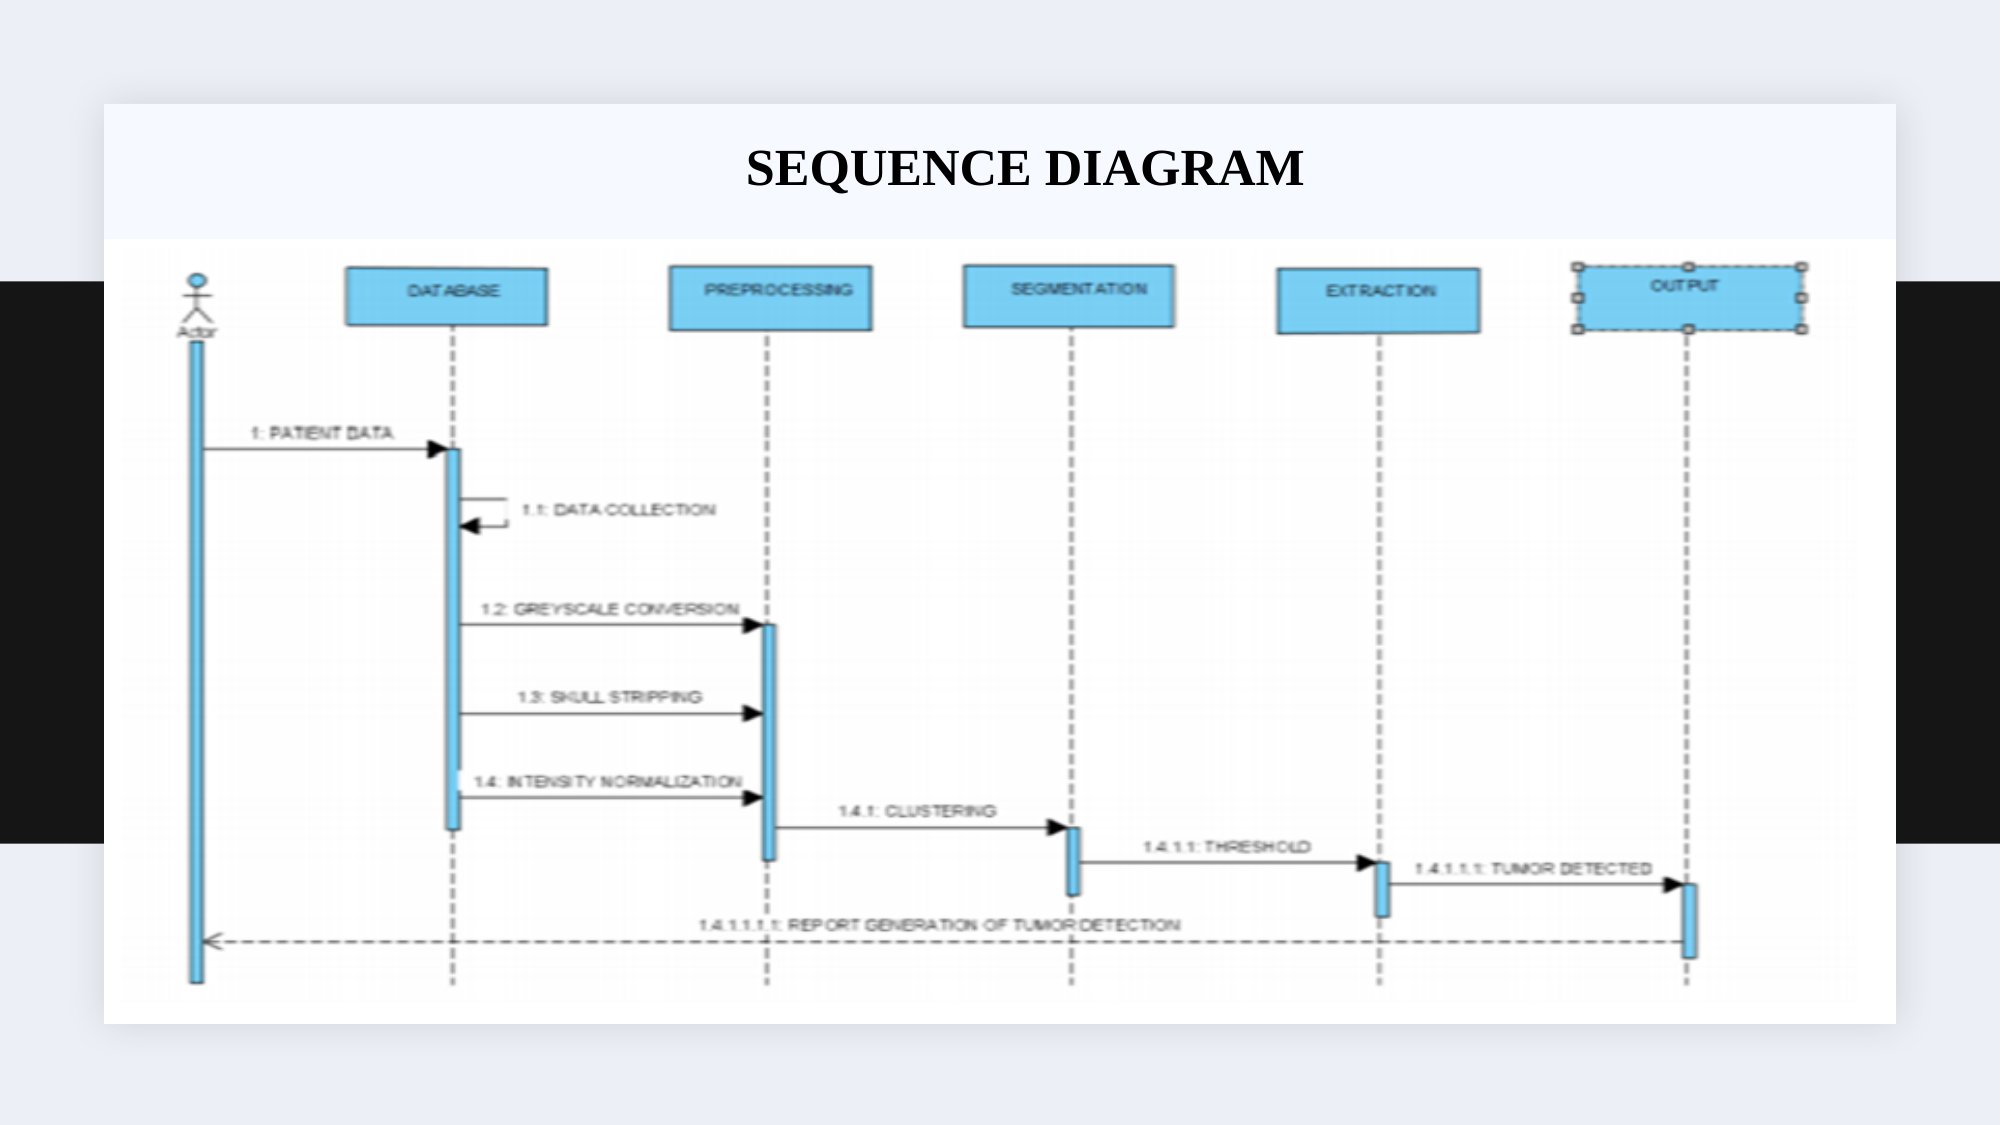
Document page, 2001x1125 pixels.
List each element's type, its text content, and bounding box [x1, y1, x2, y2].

text_box SEQUENCE DIAGRAM [574, 118, 1477, 211]
picture [104, 239, 1896, 1024]
